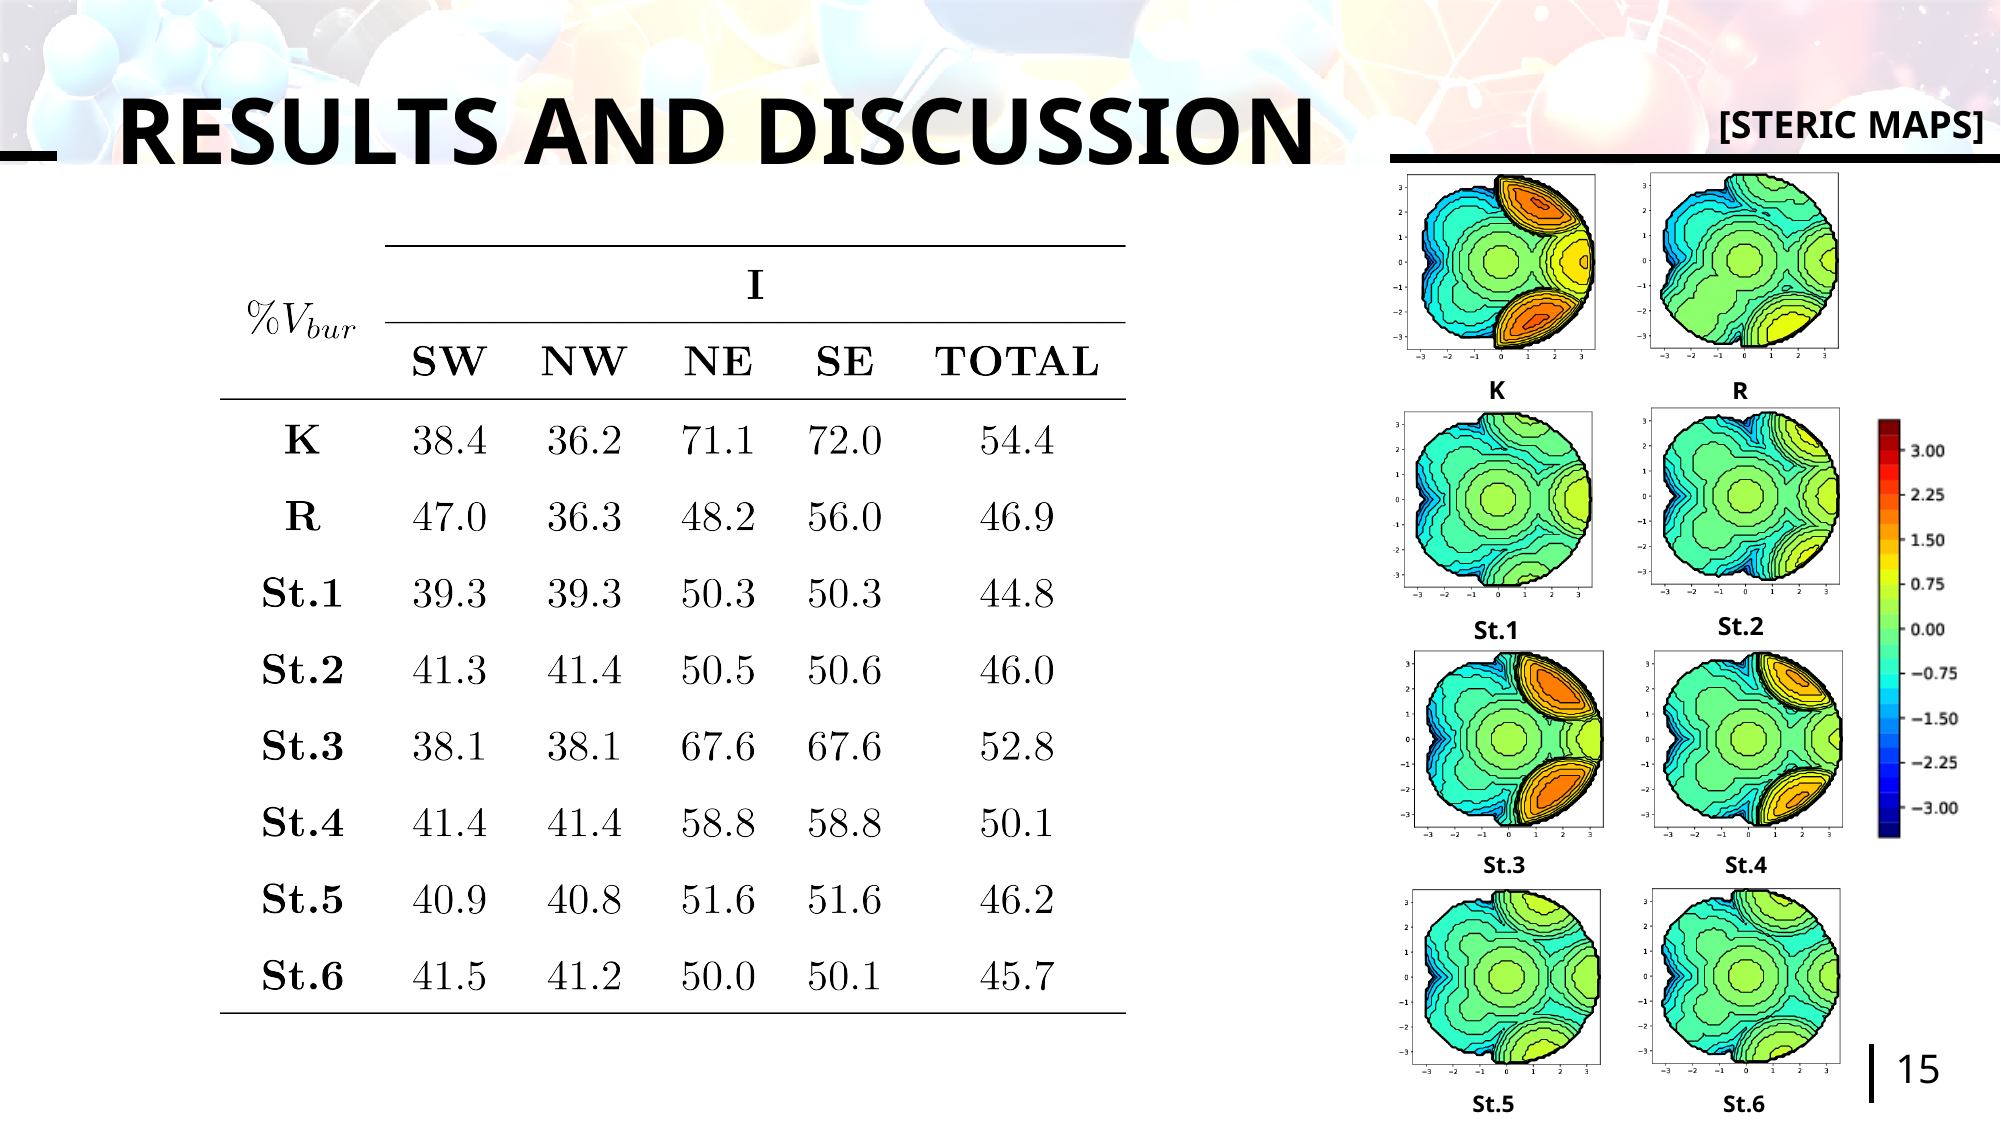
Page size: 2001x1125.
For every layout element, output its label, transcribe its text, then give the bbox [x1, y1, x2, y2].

title RESULTS AND DISCUSSION [100, 66, 1826, 205]
text_box [STERIC MAPS] [1407, 93, 2000, 154]
picture [220, 245, 1126, 1014]
picture [1869, 355, 1976, 897]
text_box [1389, 163, 1849, 642]
list 15 [1853, 1043, 1987, 1098]
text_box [1387, 642, 1853, 1125]
